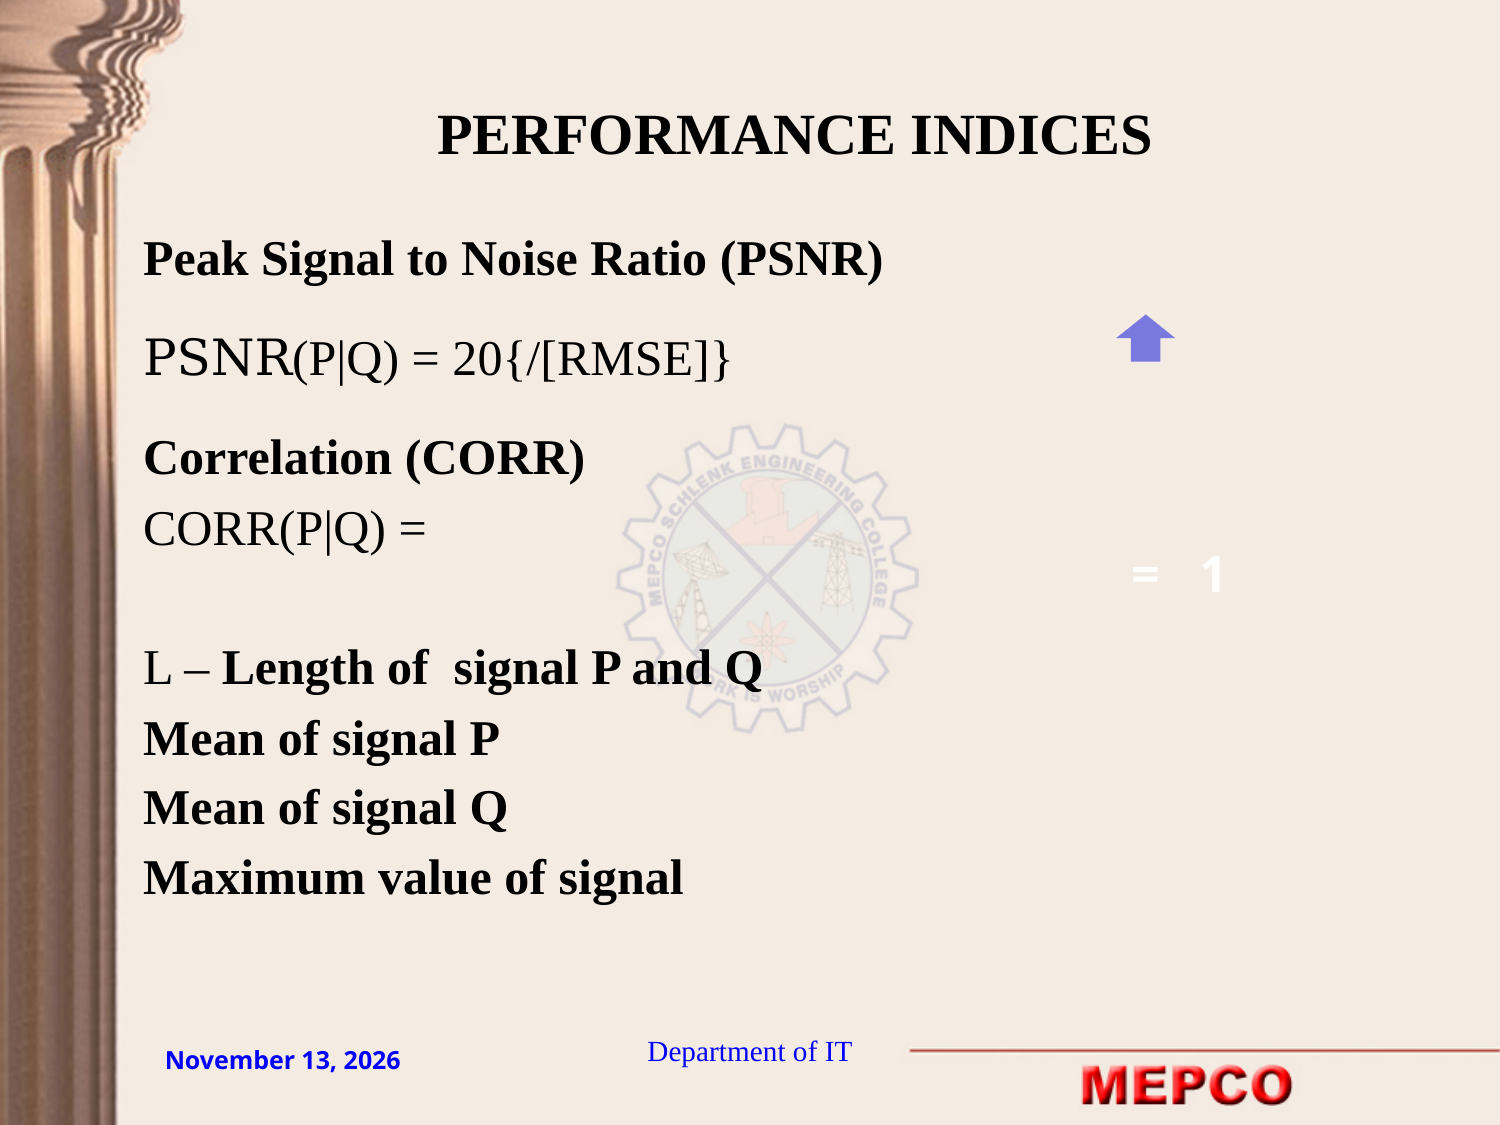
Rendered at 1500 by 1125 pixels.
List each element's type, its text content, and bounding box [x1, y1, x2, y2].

text_box [1116, 314, 1176, 362]
footer Department of IT [512, 1024, 988, 1101]
title PERFORMANCE INDICES [157, 37, 1433, 225]
text_box = [1116, 534, 1176, 610]
picture [0, 0, 1500, 1125]
text_box 1 [1183, 534, 1243, 610]
